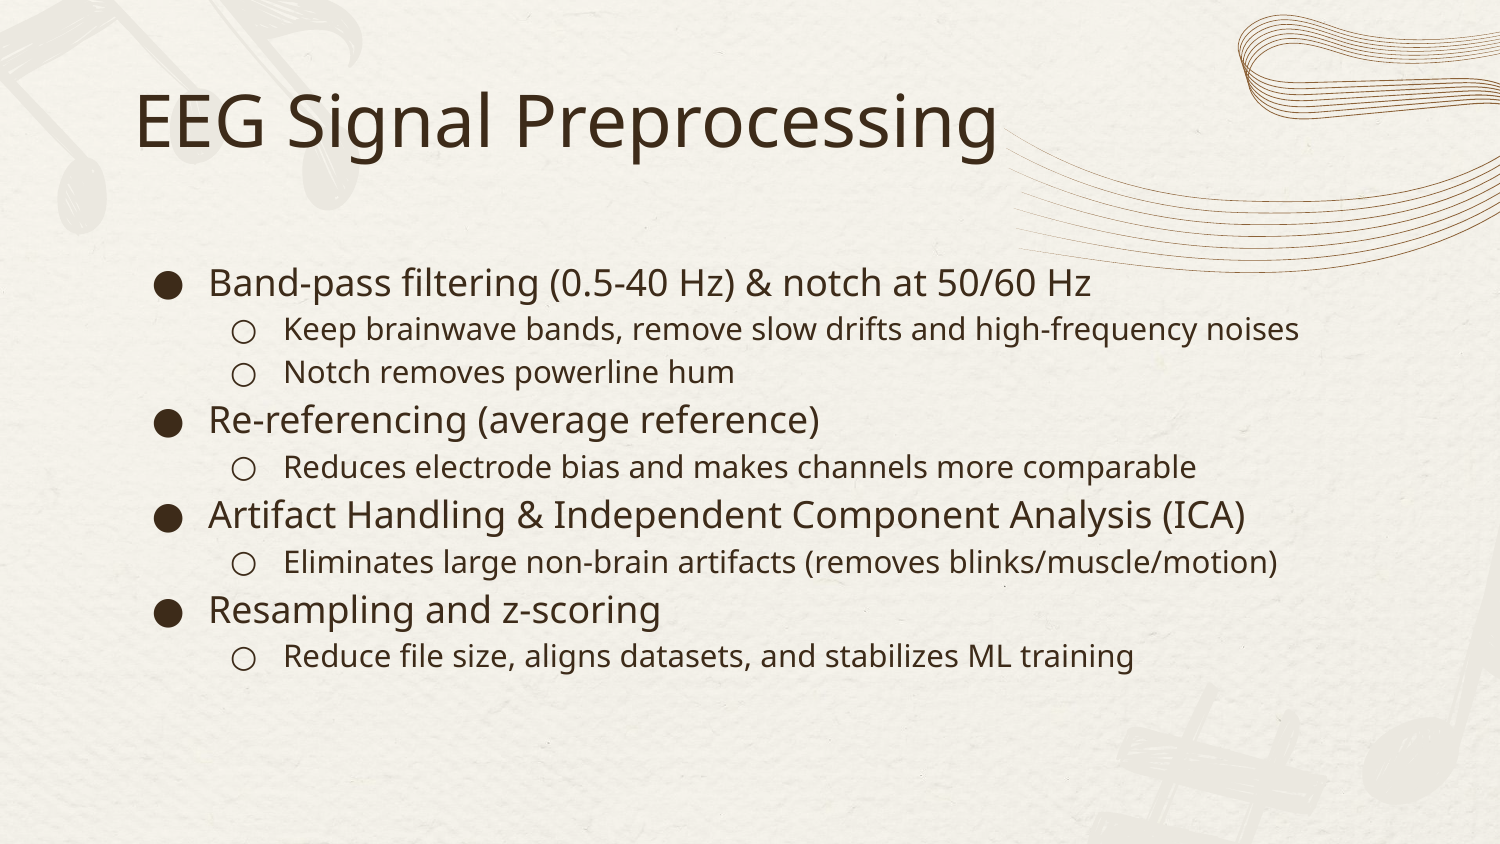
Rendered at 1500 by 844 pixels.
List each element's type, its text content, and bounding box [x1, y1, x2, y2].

text_box Band-pass filtering (0.5-40 Hz) & notch at 50/60 Hz Keep brainwave bands, remove slow drifts and high-frequency noises Notch removes powerline hum Re-referencing (average reference) Reduces electrode bias and makes channels more comparable Artifact Handling & Independent Component Analysis (ICA) Eliminates large non-brain artifacts (removes blinks/muscle/motion) Resampling and z-scoring Reduce file size, aligns datasets, and stabilizes ML training [118, 236, 1431, 690]
title EEG Signal Preprocessing [118, 60, 1002, 236]
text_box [1007, 10, 1500, 269]
